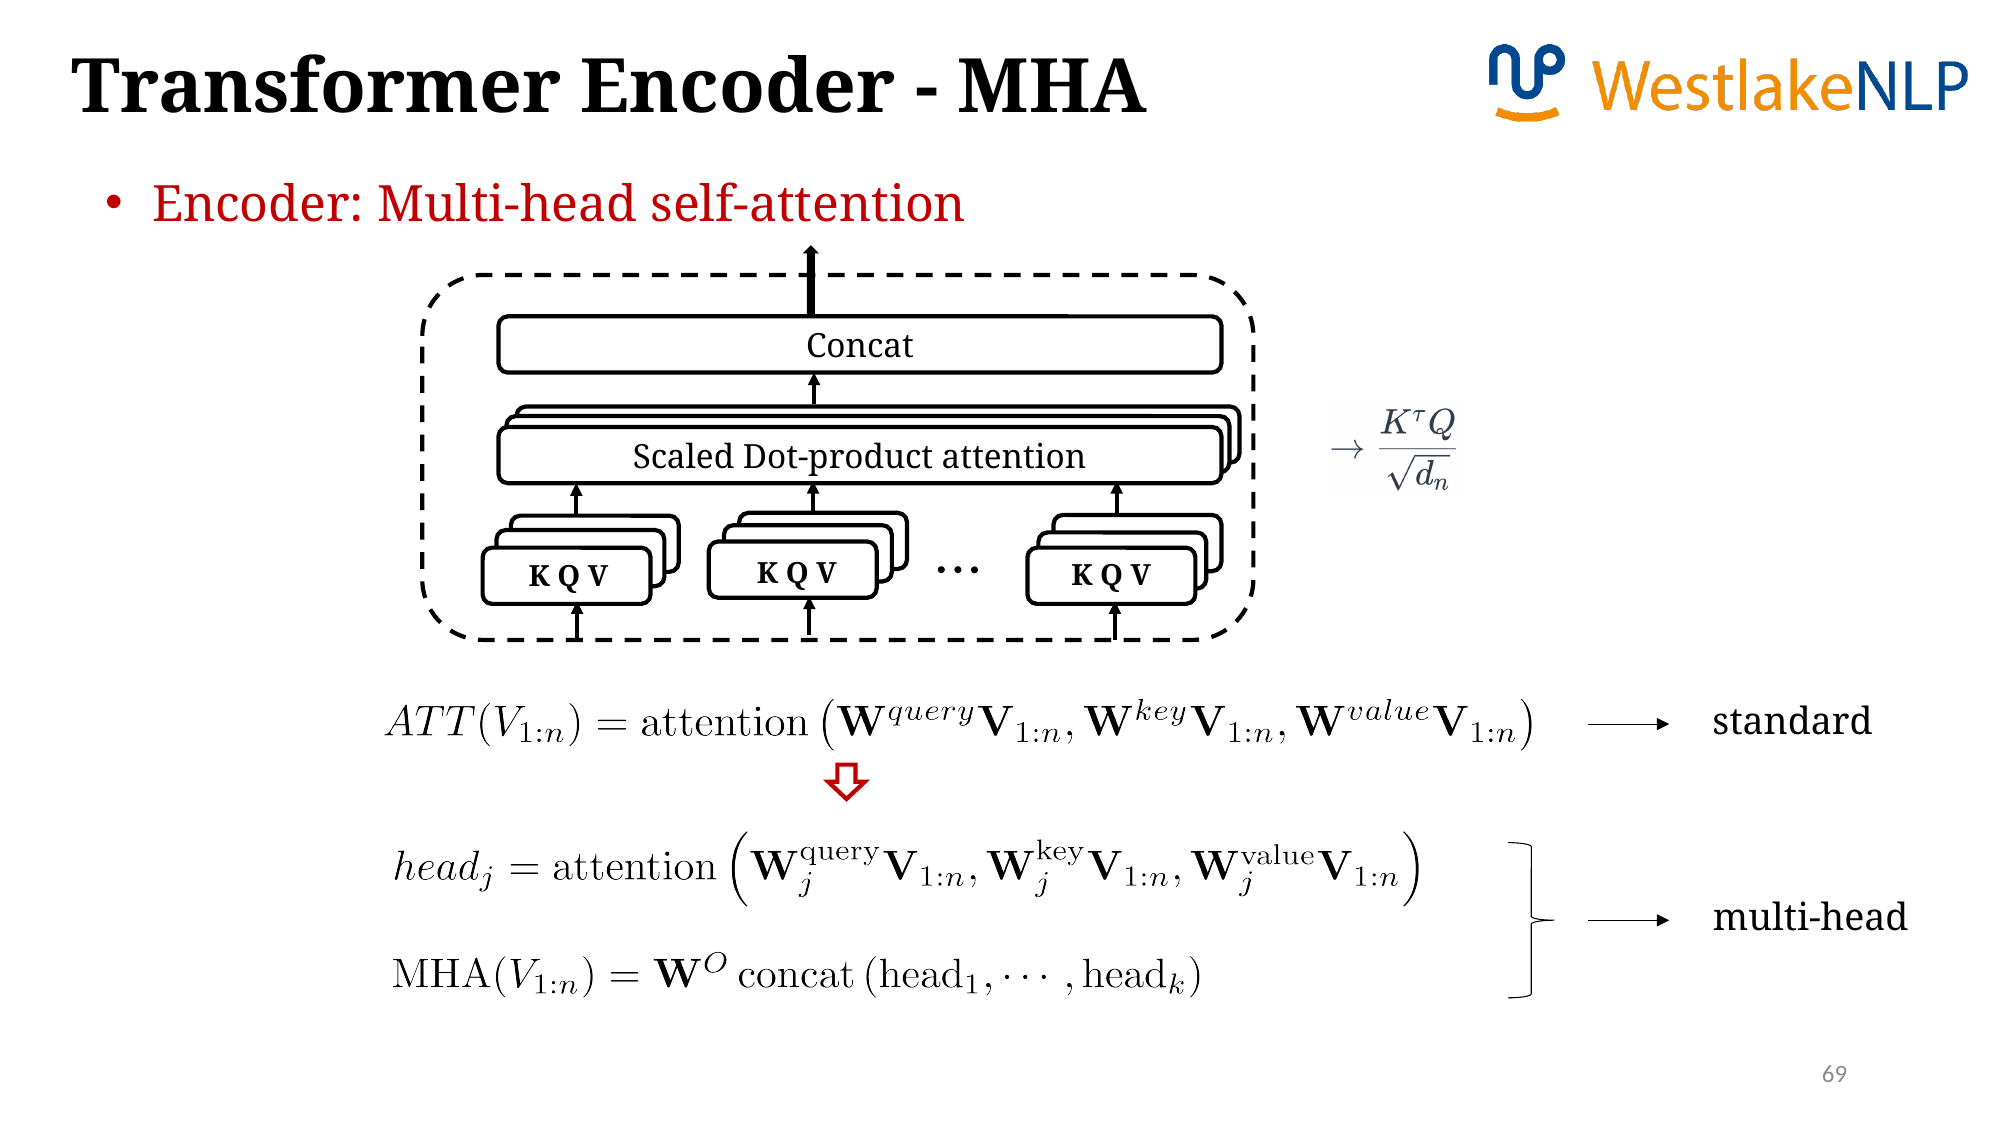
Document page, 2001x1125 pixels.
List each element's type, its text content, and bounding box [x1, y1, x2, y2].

text_box [825, 763, 868, 801]
text_box standard [1697, 689, 1888, 750]
slide_number 69 [1412, 1042, 1863, 1103]
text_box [422, 246, 1254, 640]
picture [392, 951, 1200, 998]
text_box [1508, 842, 1555, 999]
picture [1459, 0, 2000, 170]
text_box Transformer Encoder - MHA [56, 29, 1368, 135]
text_box Encoder: Multi-head self-attention [90, 163, 1121, 239]
text_box multi-head [1698, 885, 1924, 946]
picture [383, 698, 1532, 751]
picture [1328, 404, 1465, 494]
picture [394, 831, 1419, 907]
